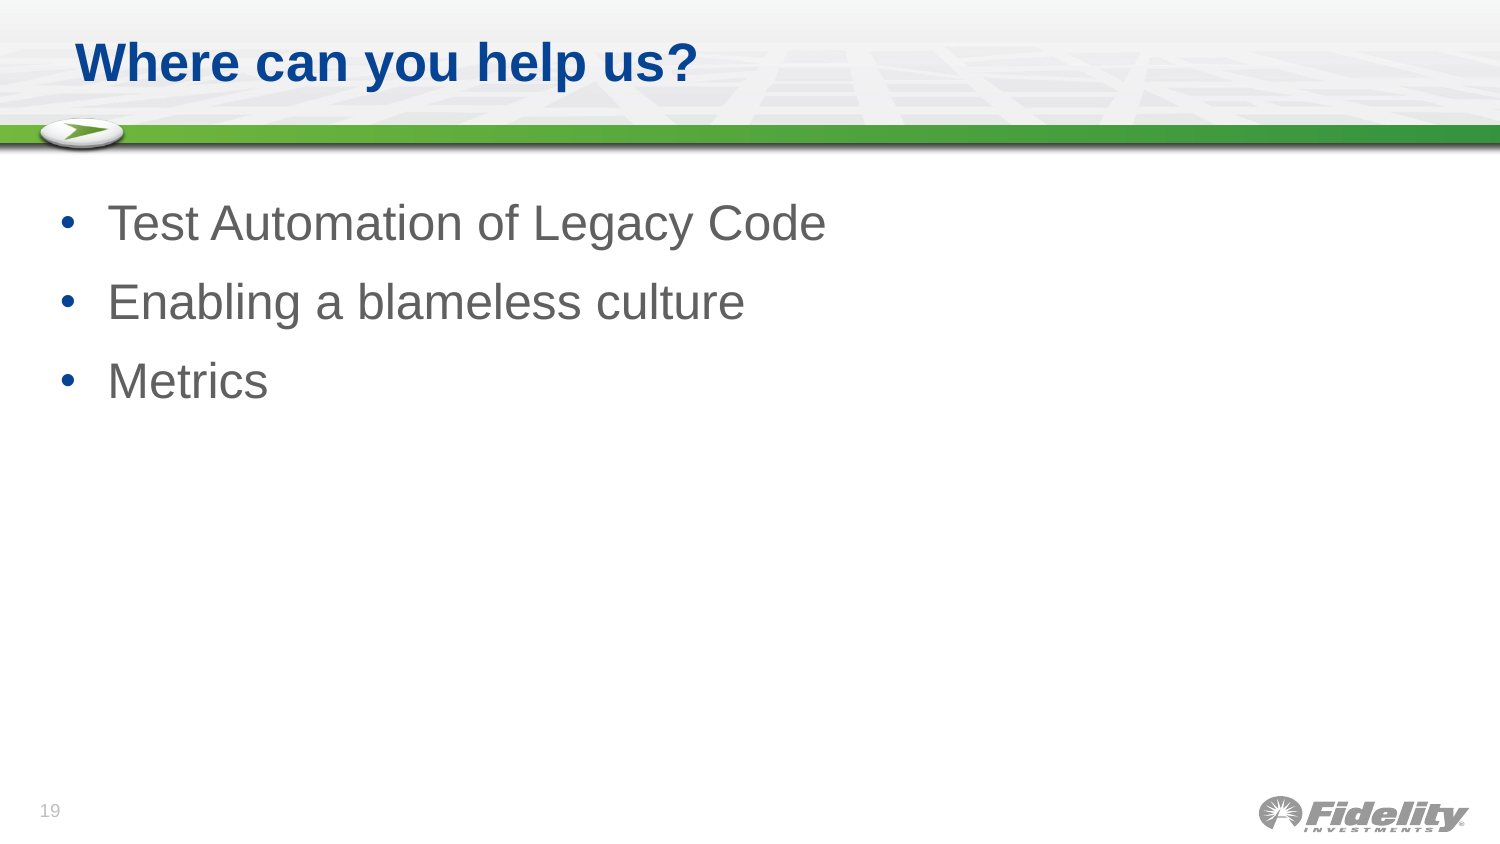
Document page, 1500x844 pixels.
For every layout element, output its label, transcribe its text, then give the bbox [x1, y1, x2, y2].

title Where can you help us? [45, 9, 1463, 119]
picture [0, 0, 1500, 164]
list Test Automation of Legacy Code Enabling a blameless culture Metrics [45, 190, 1463, 754]
